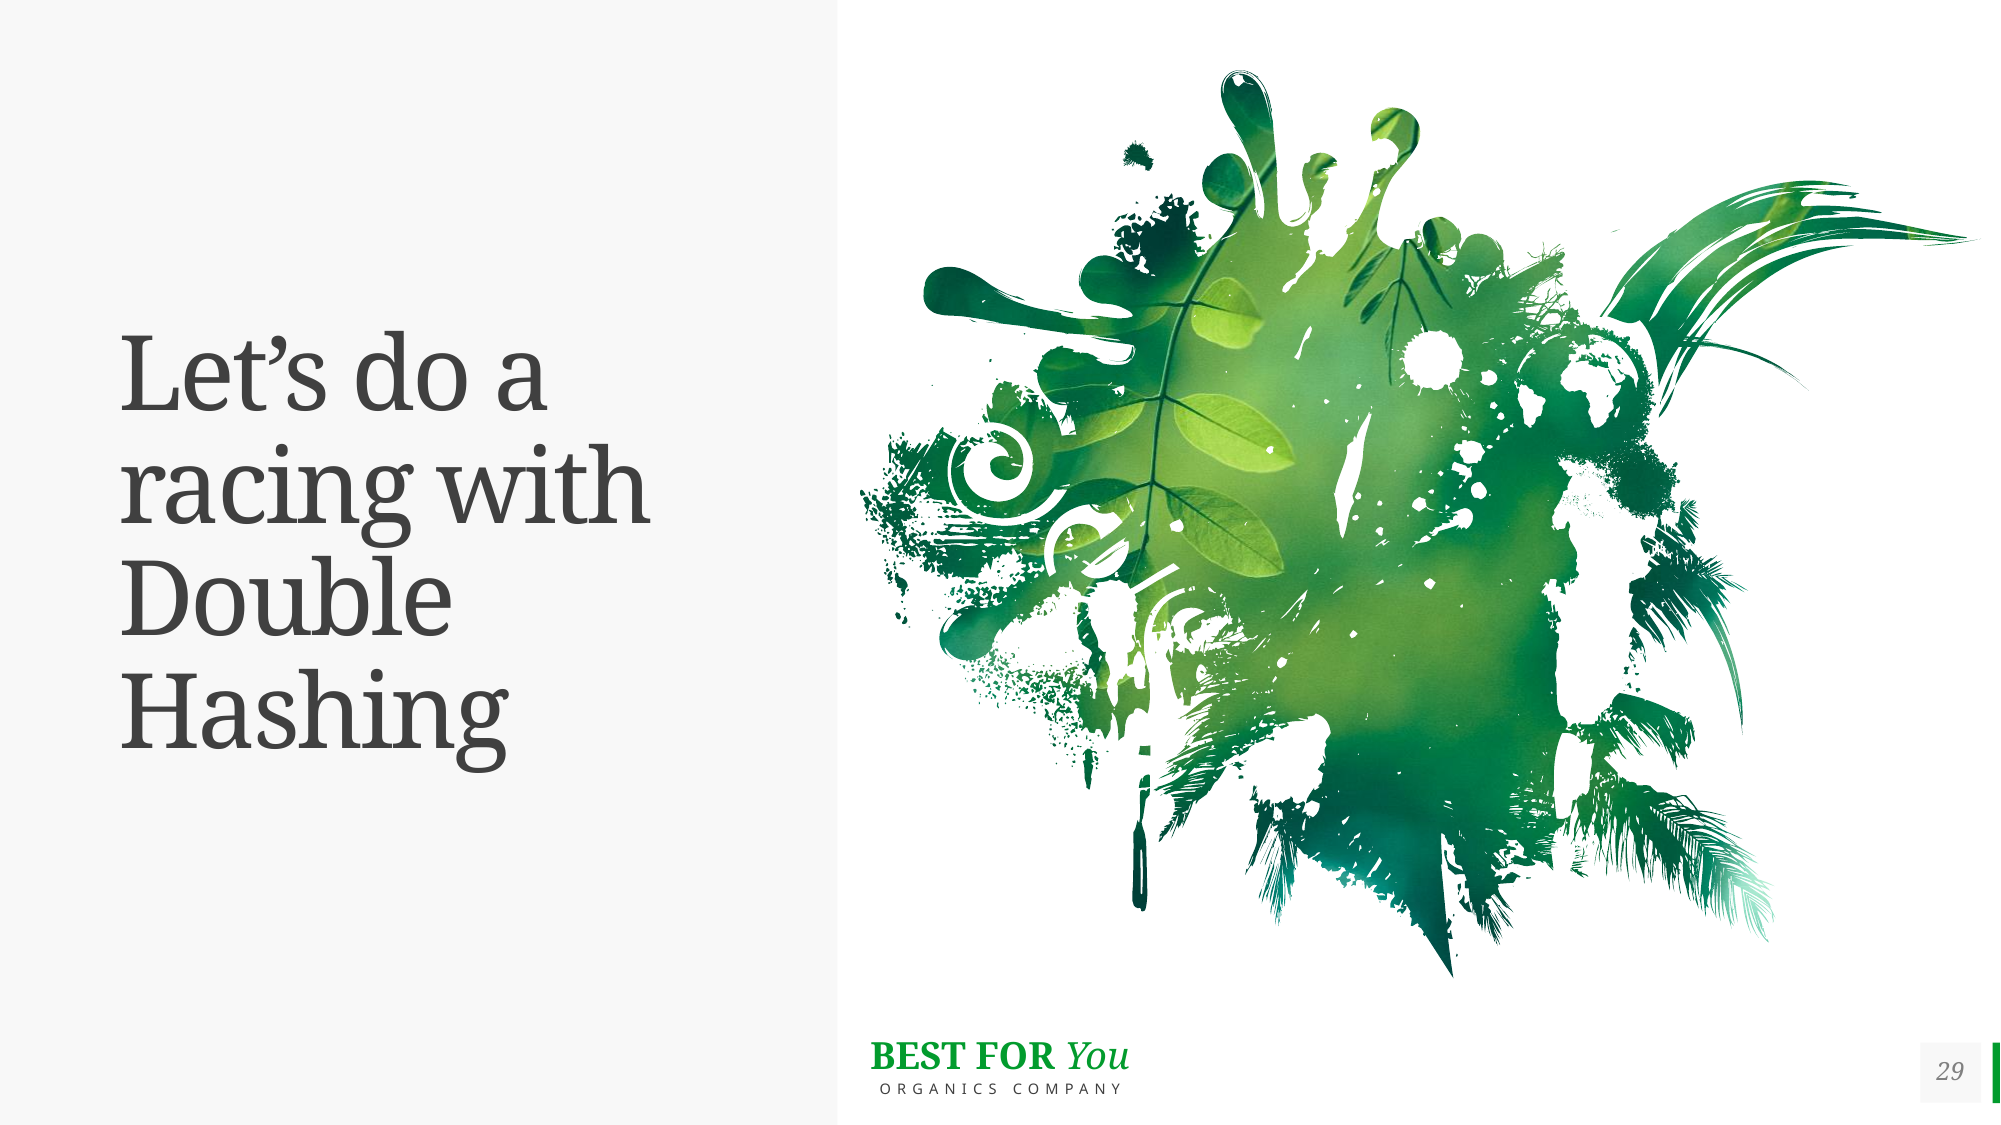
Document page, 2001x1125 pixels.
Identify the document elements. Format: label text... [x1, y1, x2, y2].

picture [860, 70, 1982, 979]
slide_number 29 [1920, 1042, 1982, 1103]
title Let’s do a racing with Double Hashing [0, 0, 838, 1125]
